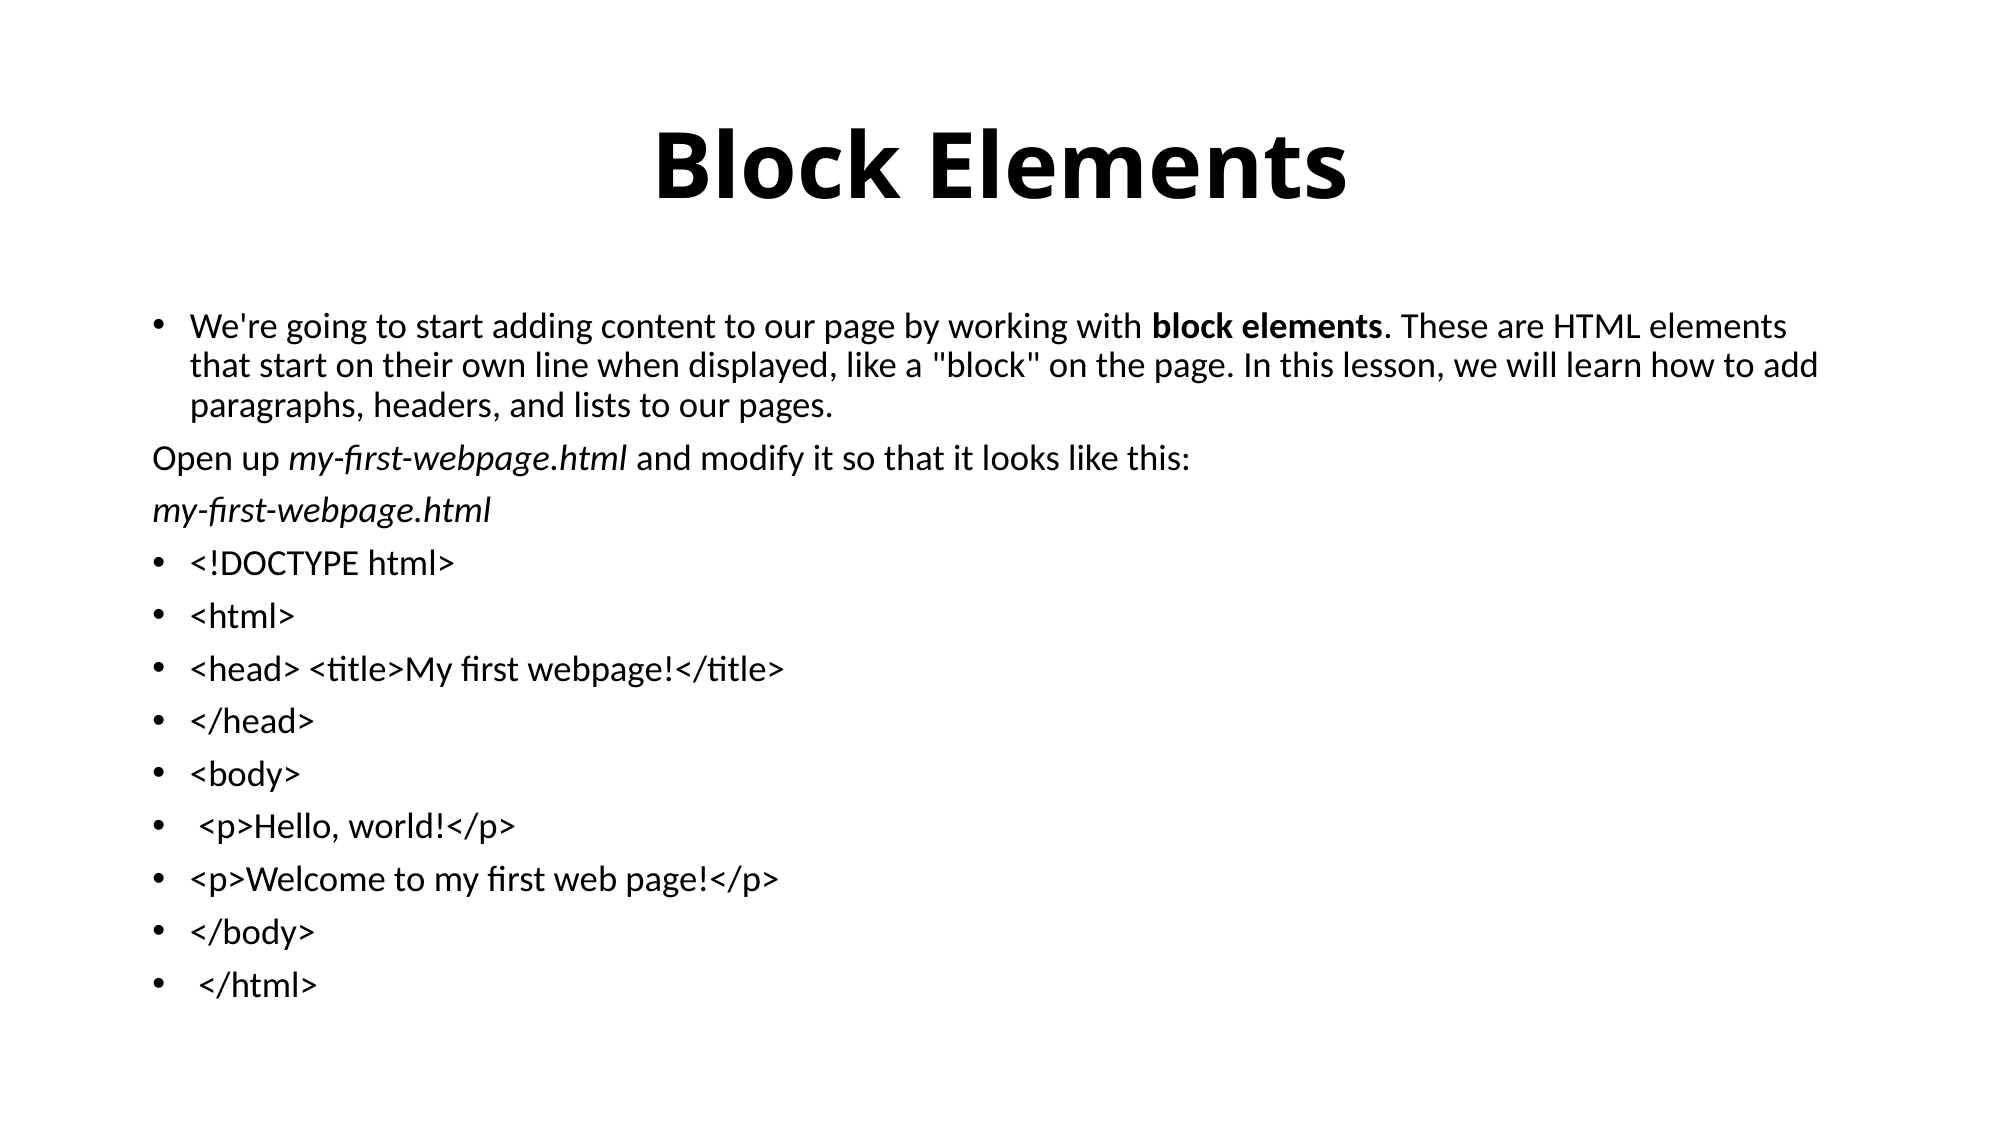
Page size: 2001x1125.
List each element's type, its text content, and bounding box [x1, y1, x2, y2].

text_box Block Elements [137, 59, 1863, 278]
text_box We're going to start adding content to our page by working with block elements. These are HTML elements that start on their own line when displayed, like a "block" on the page. In this lesson, we will learn how to add paragraphs, headers, and lists to our pages. Open up my-first-webpage.html and modify it so that it looks like this: my-first-webpage.html <!DOCTYPE html> <html> <head> <title>My first webpage!</title> </head> <body> <p>Hello, world!</p> <p>Welcome to my first web page!</p> </body> </html> [137, 299, 1863, 1014]
